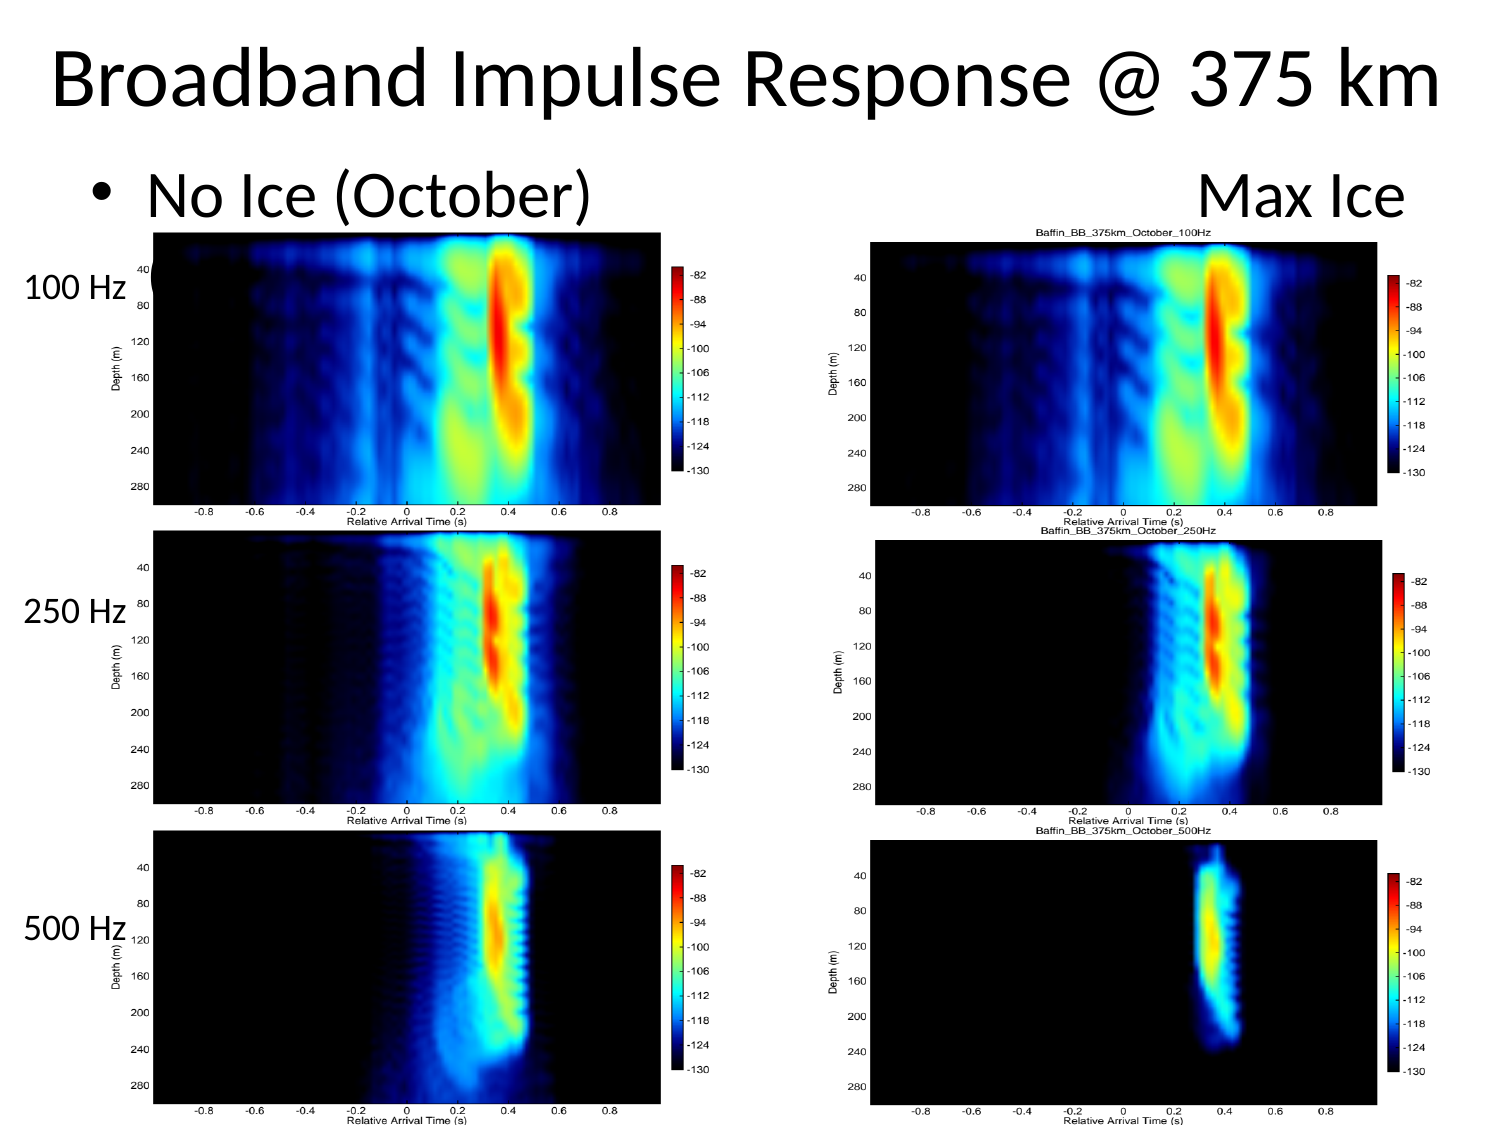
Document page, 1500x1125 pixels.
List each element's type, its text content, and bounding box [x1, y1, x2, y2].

picture [108, 226, 709, 1125]
list No Ice (October) Max Ice (March) [75, 143, 1425, 886]
text_box 100 Hz [8, 254, 103, 315]
text_box 250 Hz [8, 578, 103, 639]
text_box 500 Hz [8, 896, 103, 956]
picture [824, 226, 1431, 1125]
title Broadband Impulse Response @ 375 km [30, 0, 1464, 144]
